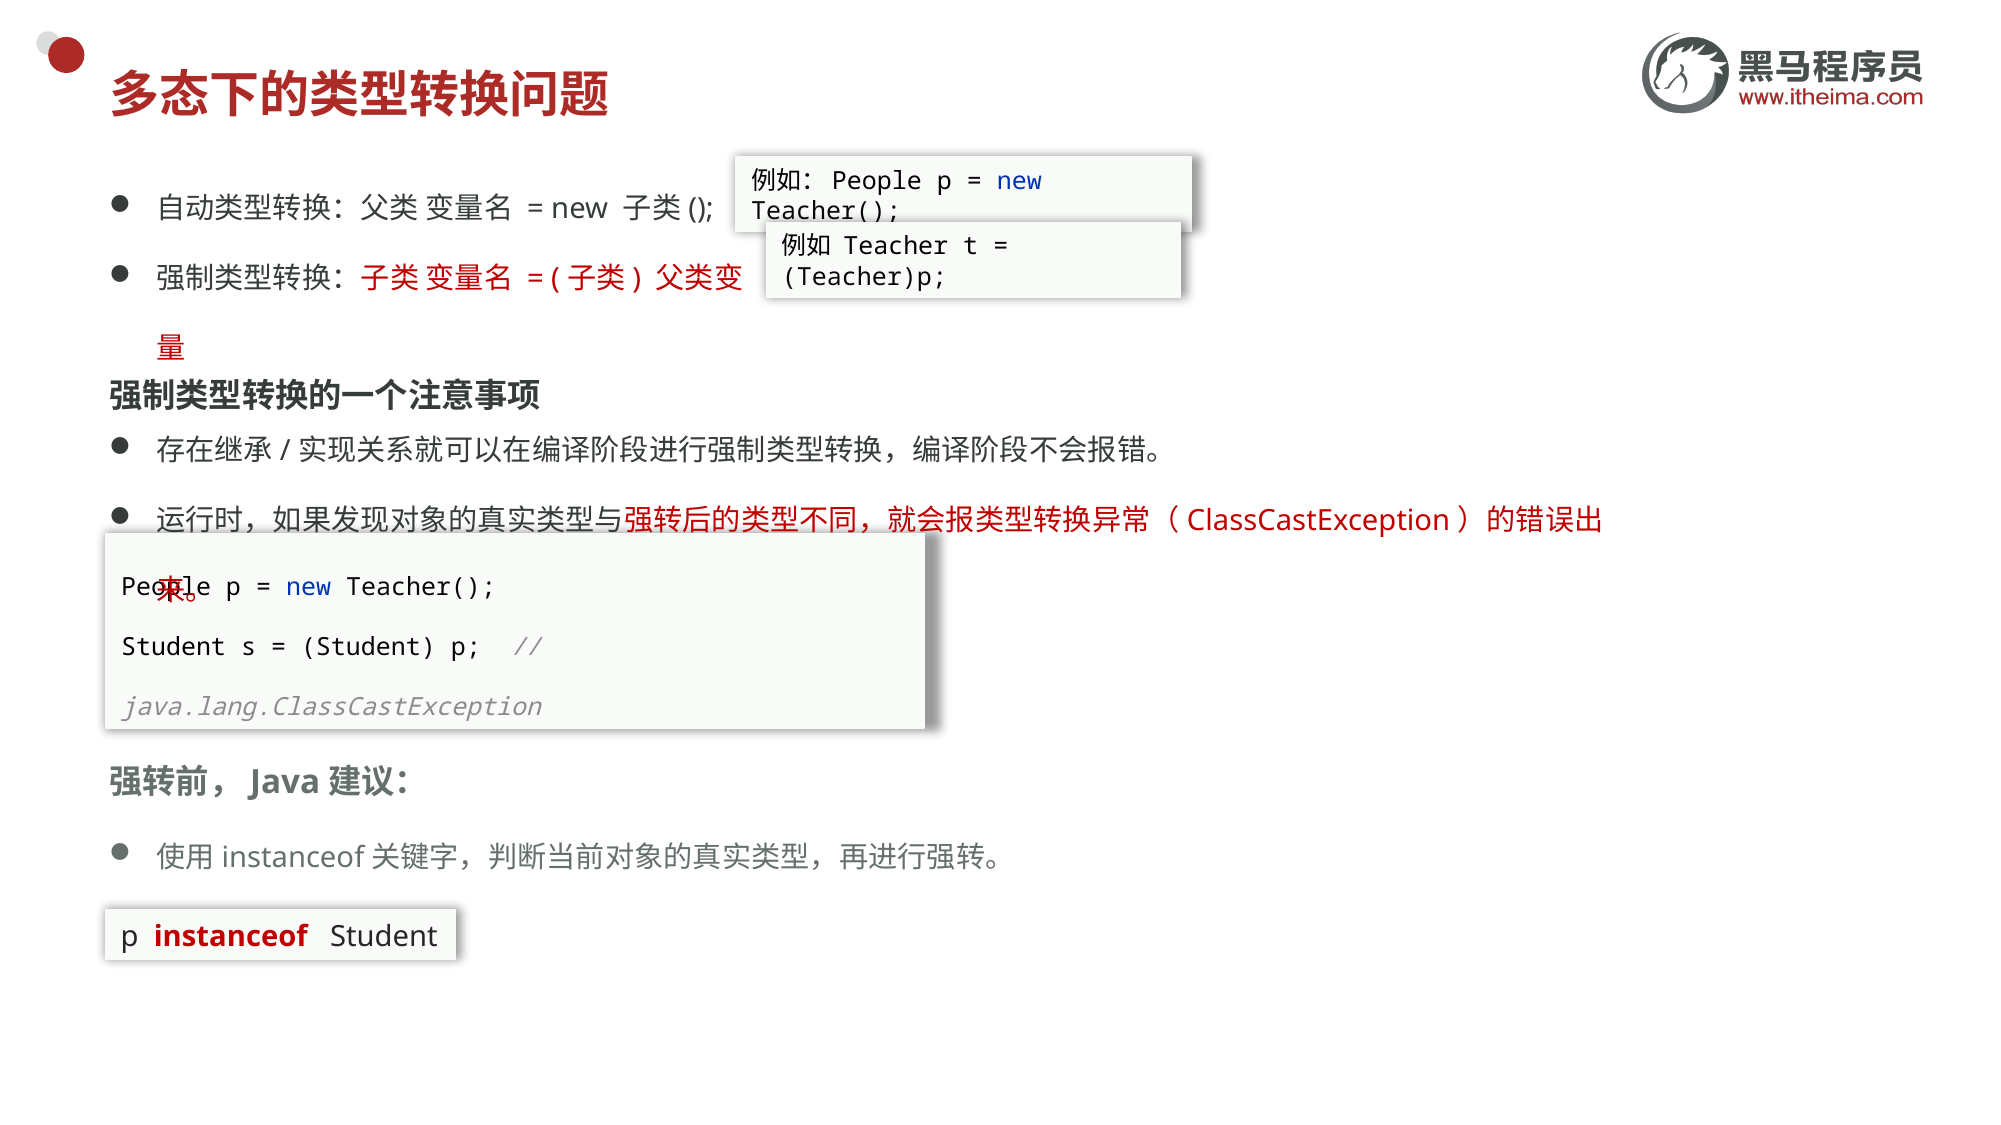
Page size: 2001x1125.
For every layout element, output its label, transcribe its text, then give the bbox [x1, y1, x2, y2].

text_box p instanceof Student [105, 909, 456, 960]
text_box 例如：People p = new Teacher(); [735, 156, 1192, 232]
picture [1633, 24, 1937, 125]
title 多态下的类型转换问题 [94, 55, 1858, 133]
text_box 自动类型转换：父类 变量名 = new 子类(); 强制类型转换：子类 变量名 = (子类) 父类变量 [94, 147, 787, 307]
text_box 使用instanceof关键字，判断当前对象的真实类型，再进行强转。 [94, 795, 1349, 881]
text_box 强制类型转换的一个注意事项 存在继承/实现关系就可以在编译阶段进行强制类型转换，编译阶段不会报错。 运行时，如果发现对象的真实类型与强转后的类型不同，就会报类型转换异常（ClassCastException）的错误出来。 [94, 307, 1639, 614]
text_box 例如 Teacher t = (Teacher)p; [766, 222, 1181, 298]
text_box 强转前，Java建议： [94, 752, 578, 795]
text_box People p = new Teacher(); Student s = (Student) p; // java.lang.ClassCastException [105, 614, 924, 728]
